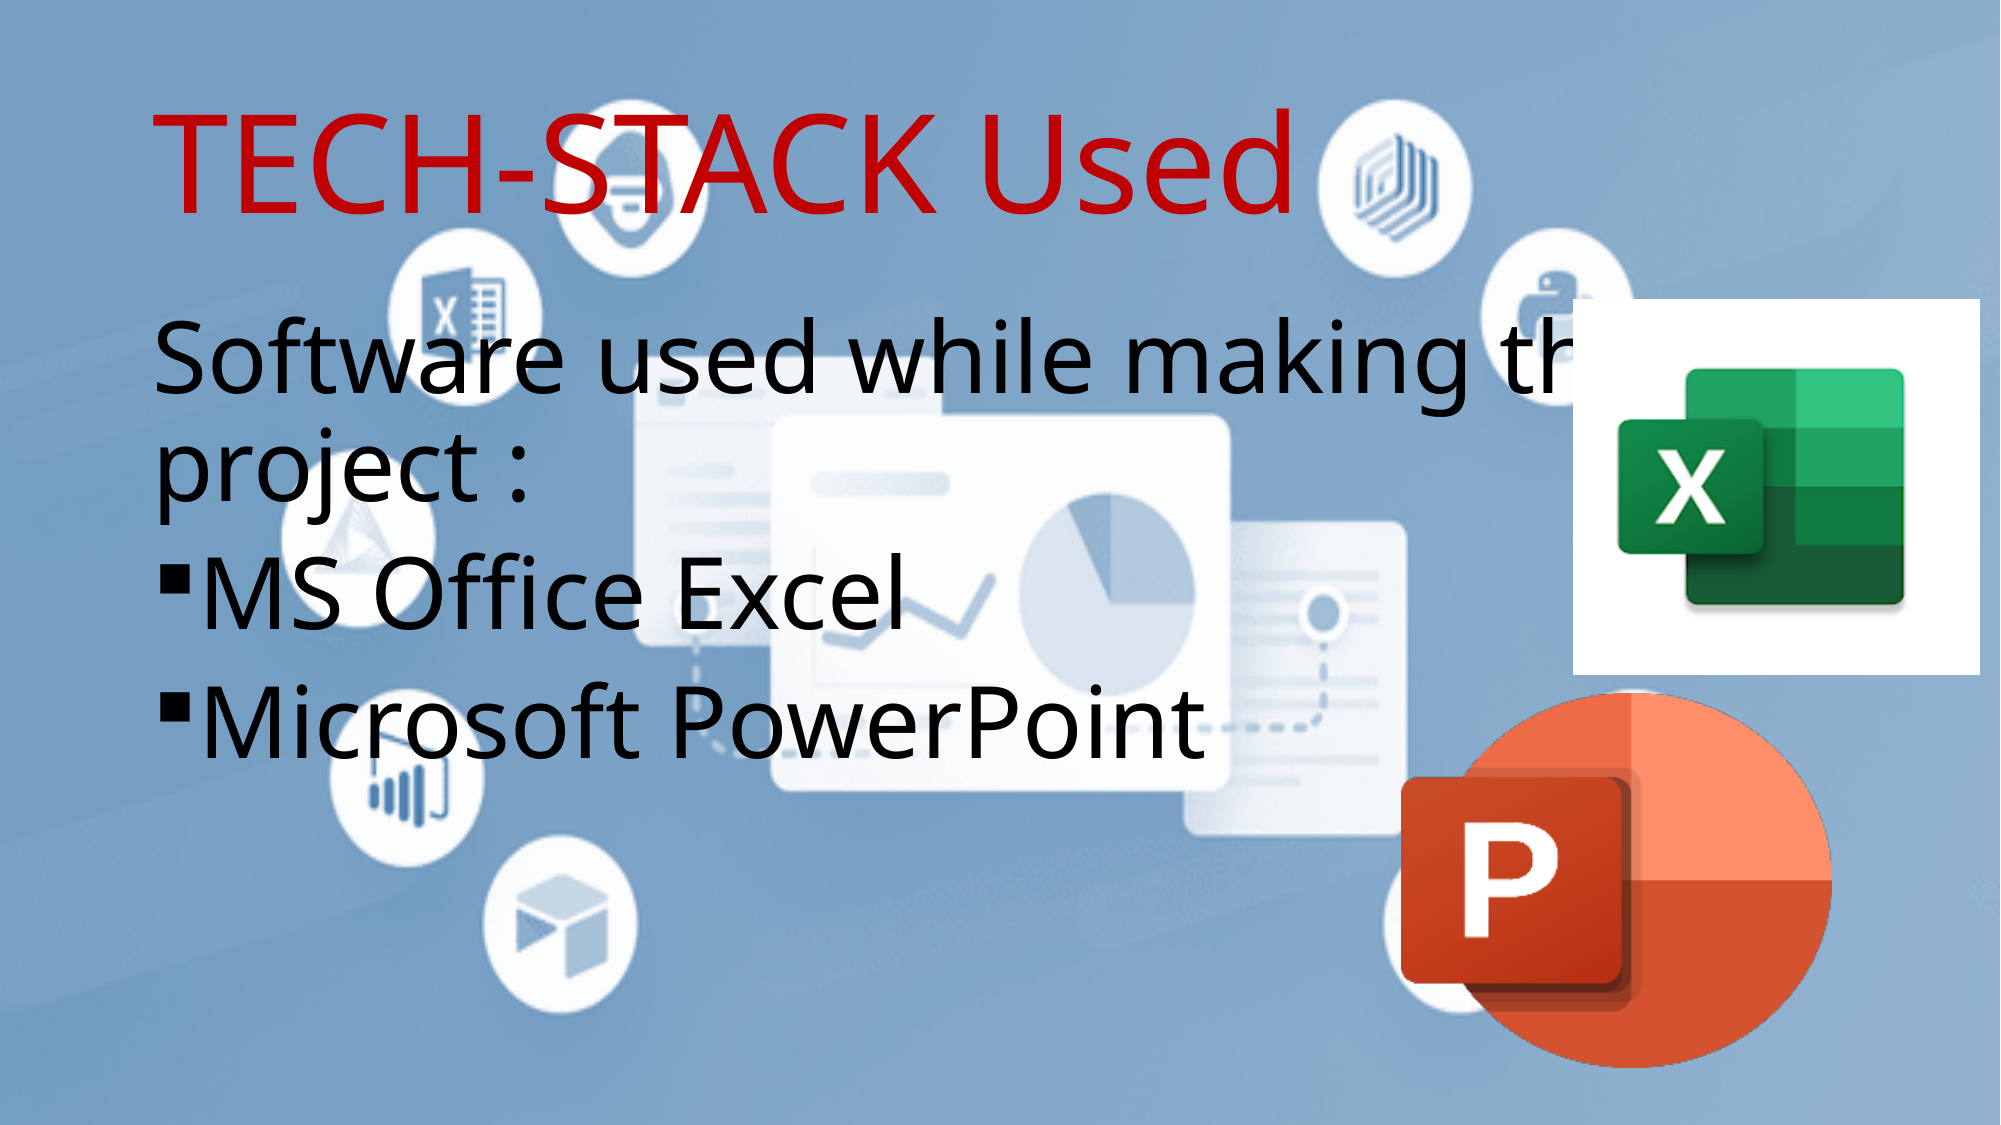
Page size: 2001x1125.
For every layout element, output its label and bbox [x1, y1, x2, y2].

picture [1573, 299, 1980, 675]
list [0, 0, 2000, 1125]
picture [1401, 692, 1831, 1068]
